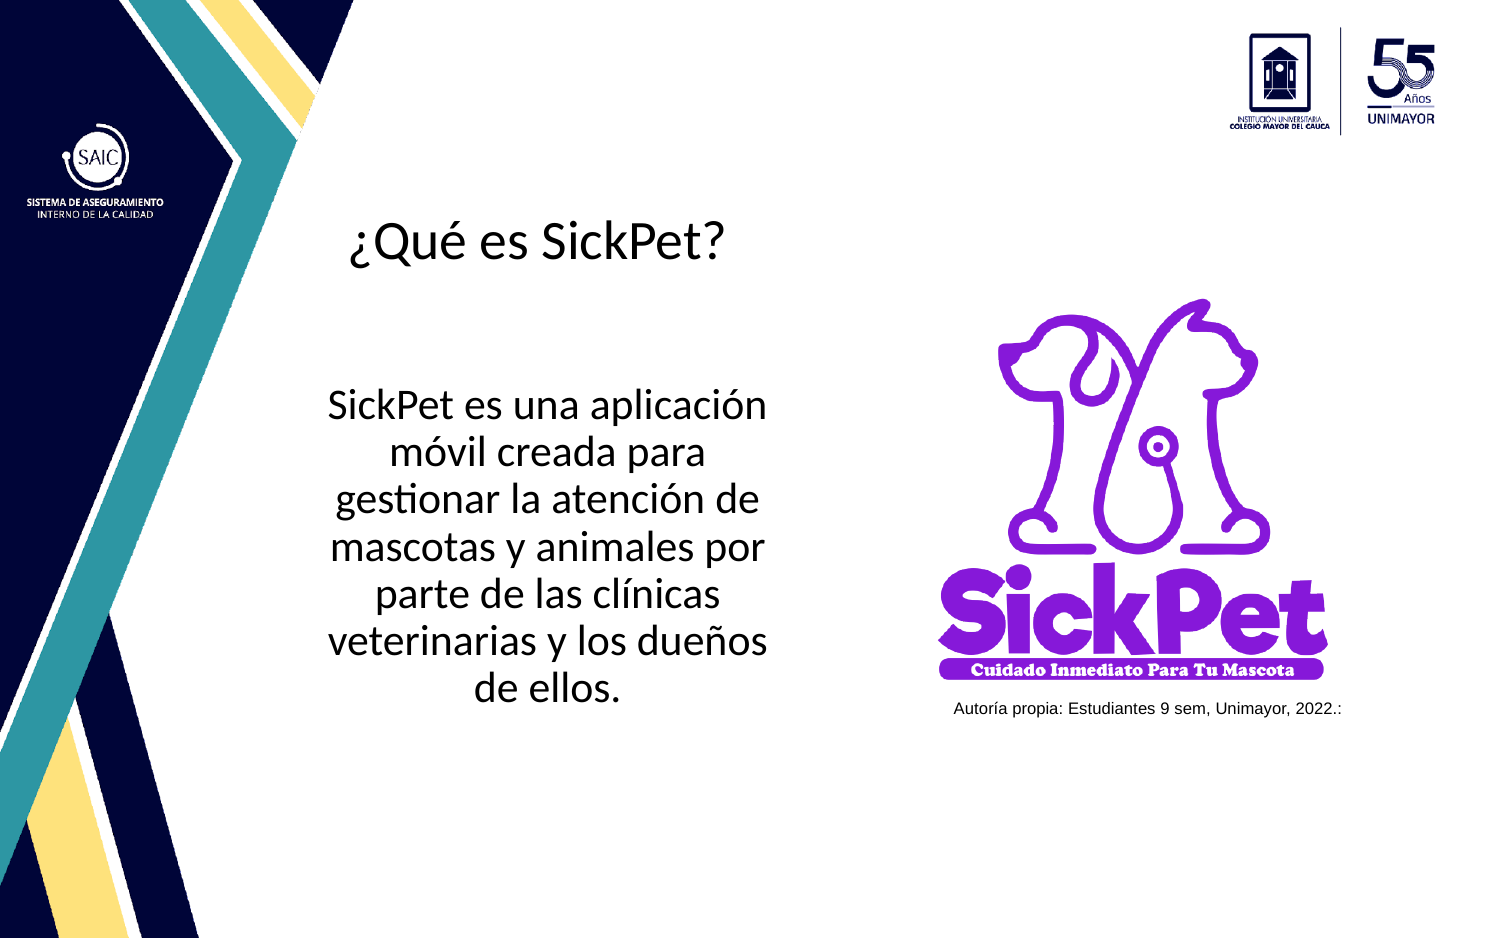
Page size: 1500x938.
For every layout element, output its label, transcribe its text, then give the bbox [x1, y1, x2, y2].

text_box SickPet es una aplicación móvil creada para gestionar la atención de mascotas y animales por parte de las clínicas veterinarias y los dueños de ellos. [289, 373, 806, 770]
picture [0, 0, 1500, 938]
text_box Autoría propia: Estudiantes 9 sem, Unimayor, 2022.: [938, 687, 1365, 728]
title ¿Qué es SickPet? [332, 204, 881, 280]
